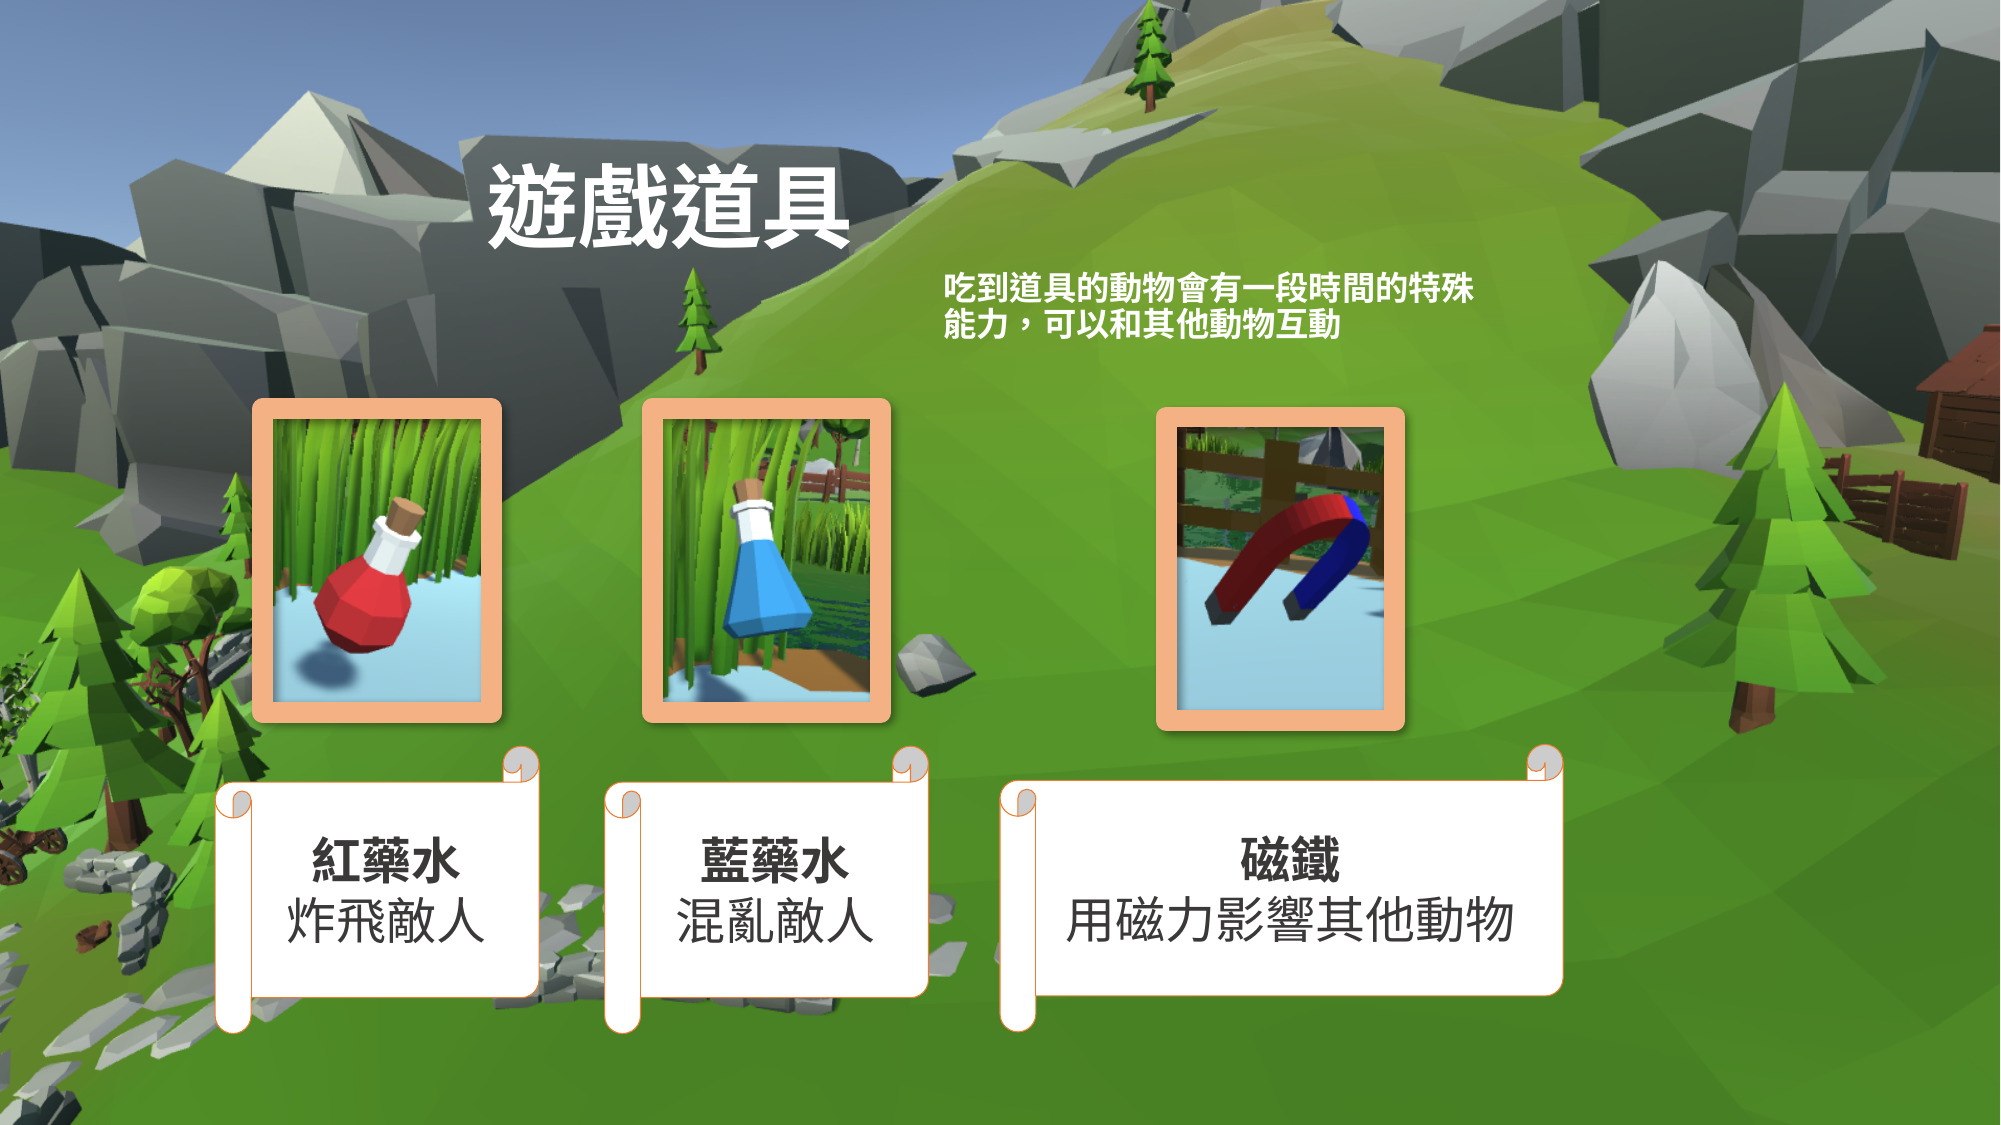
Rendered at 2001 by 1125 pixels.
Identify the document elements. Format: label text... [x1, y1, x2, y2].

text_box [652, 408, 881, 713]
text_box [1166, 416, 1395, 721]
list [262, 408, 492, 713]
text_box 紅藥水 炸飛敵人 [214, 745, 540, 1035]
title 遊戲道具 [471, 127, 886, 296]
text_box 磁鐵 用磁力影響其他動物 [999, 743, 1564, 1033]
text_box 吃到道具的動物會有一段時間的特殊能力，可以和其他動物互動 [928, 255, 1504, 361]
picture [0, 0, 2001, 1125]
text_box 藍藥水 混亂敵人 [604, 745, 930, 1035]
